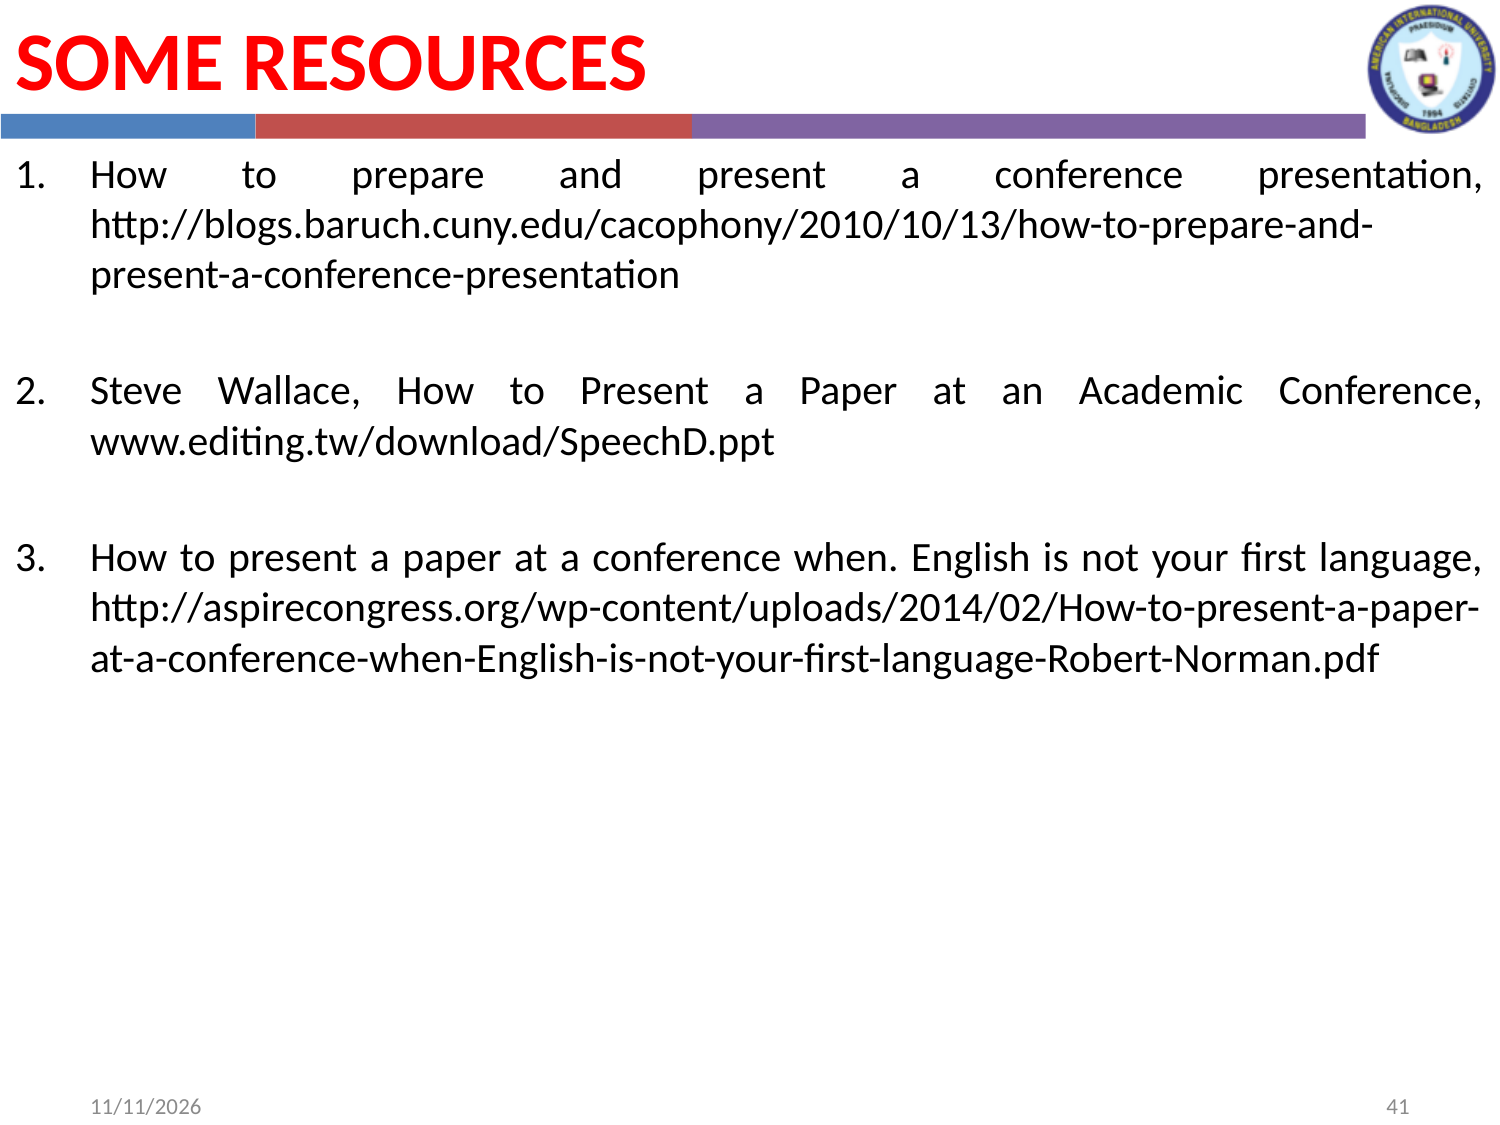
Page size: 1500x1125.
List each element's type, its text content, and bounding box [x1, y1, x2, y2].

slide_number 41 [1074, 1074, 1425, 1125]
list How to prepare and present a conference presentation, http://blogs.baruch.cuny.edu/cacophony/2010/10/13/how-to-prepare-and-present-a-conference-presentation Steve Wallace, How to Present a Paper at an Academic Conference, www.editing.tw/download/SpeechD.ppt How to present a paper at a conference when. English is not your first language, http://aspirecongress.org/wp-content/uploads/2014/02/How-to-present-a-paper-at-a-conference-when-English-is-not-your-first-language-Robert-Norman.pdf [0, 138, 1499, 1056]
picture [1365, 2, 1499, 137]
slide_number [75, 1074, 425, 1125]
list Some resources [0, 0, 1366, 114]
